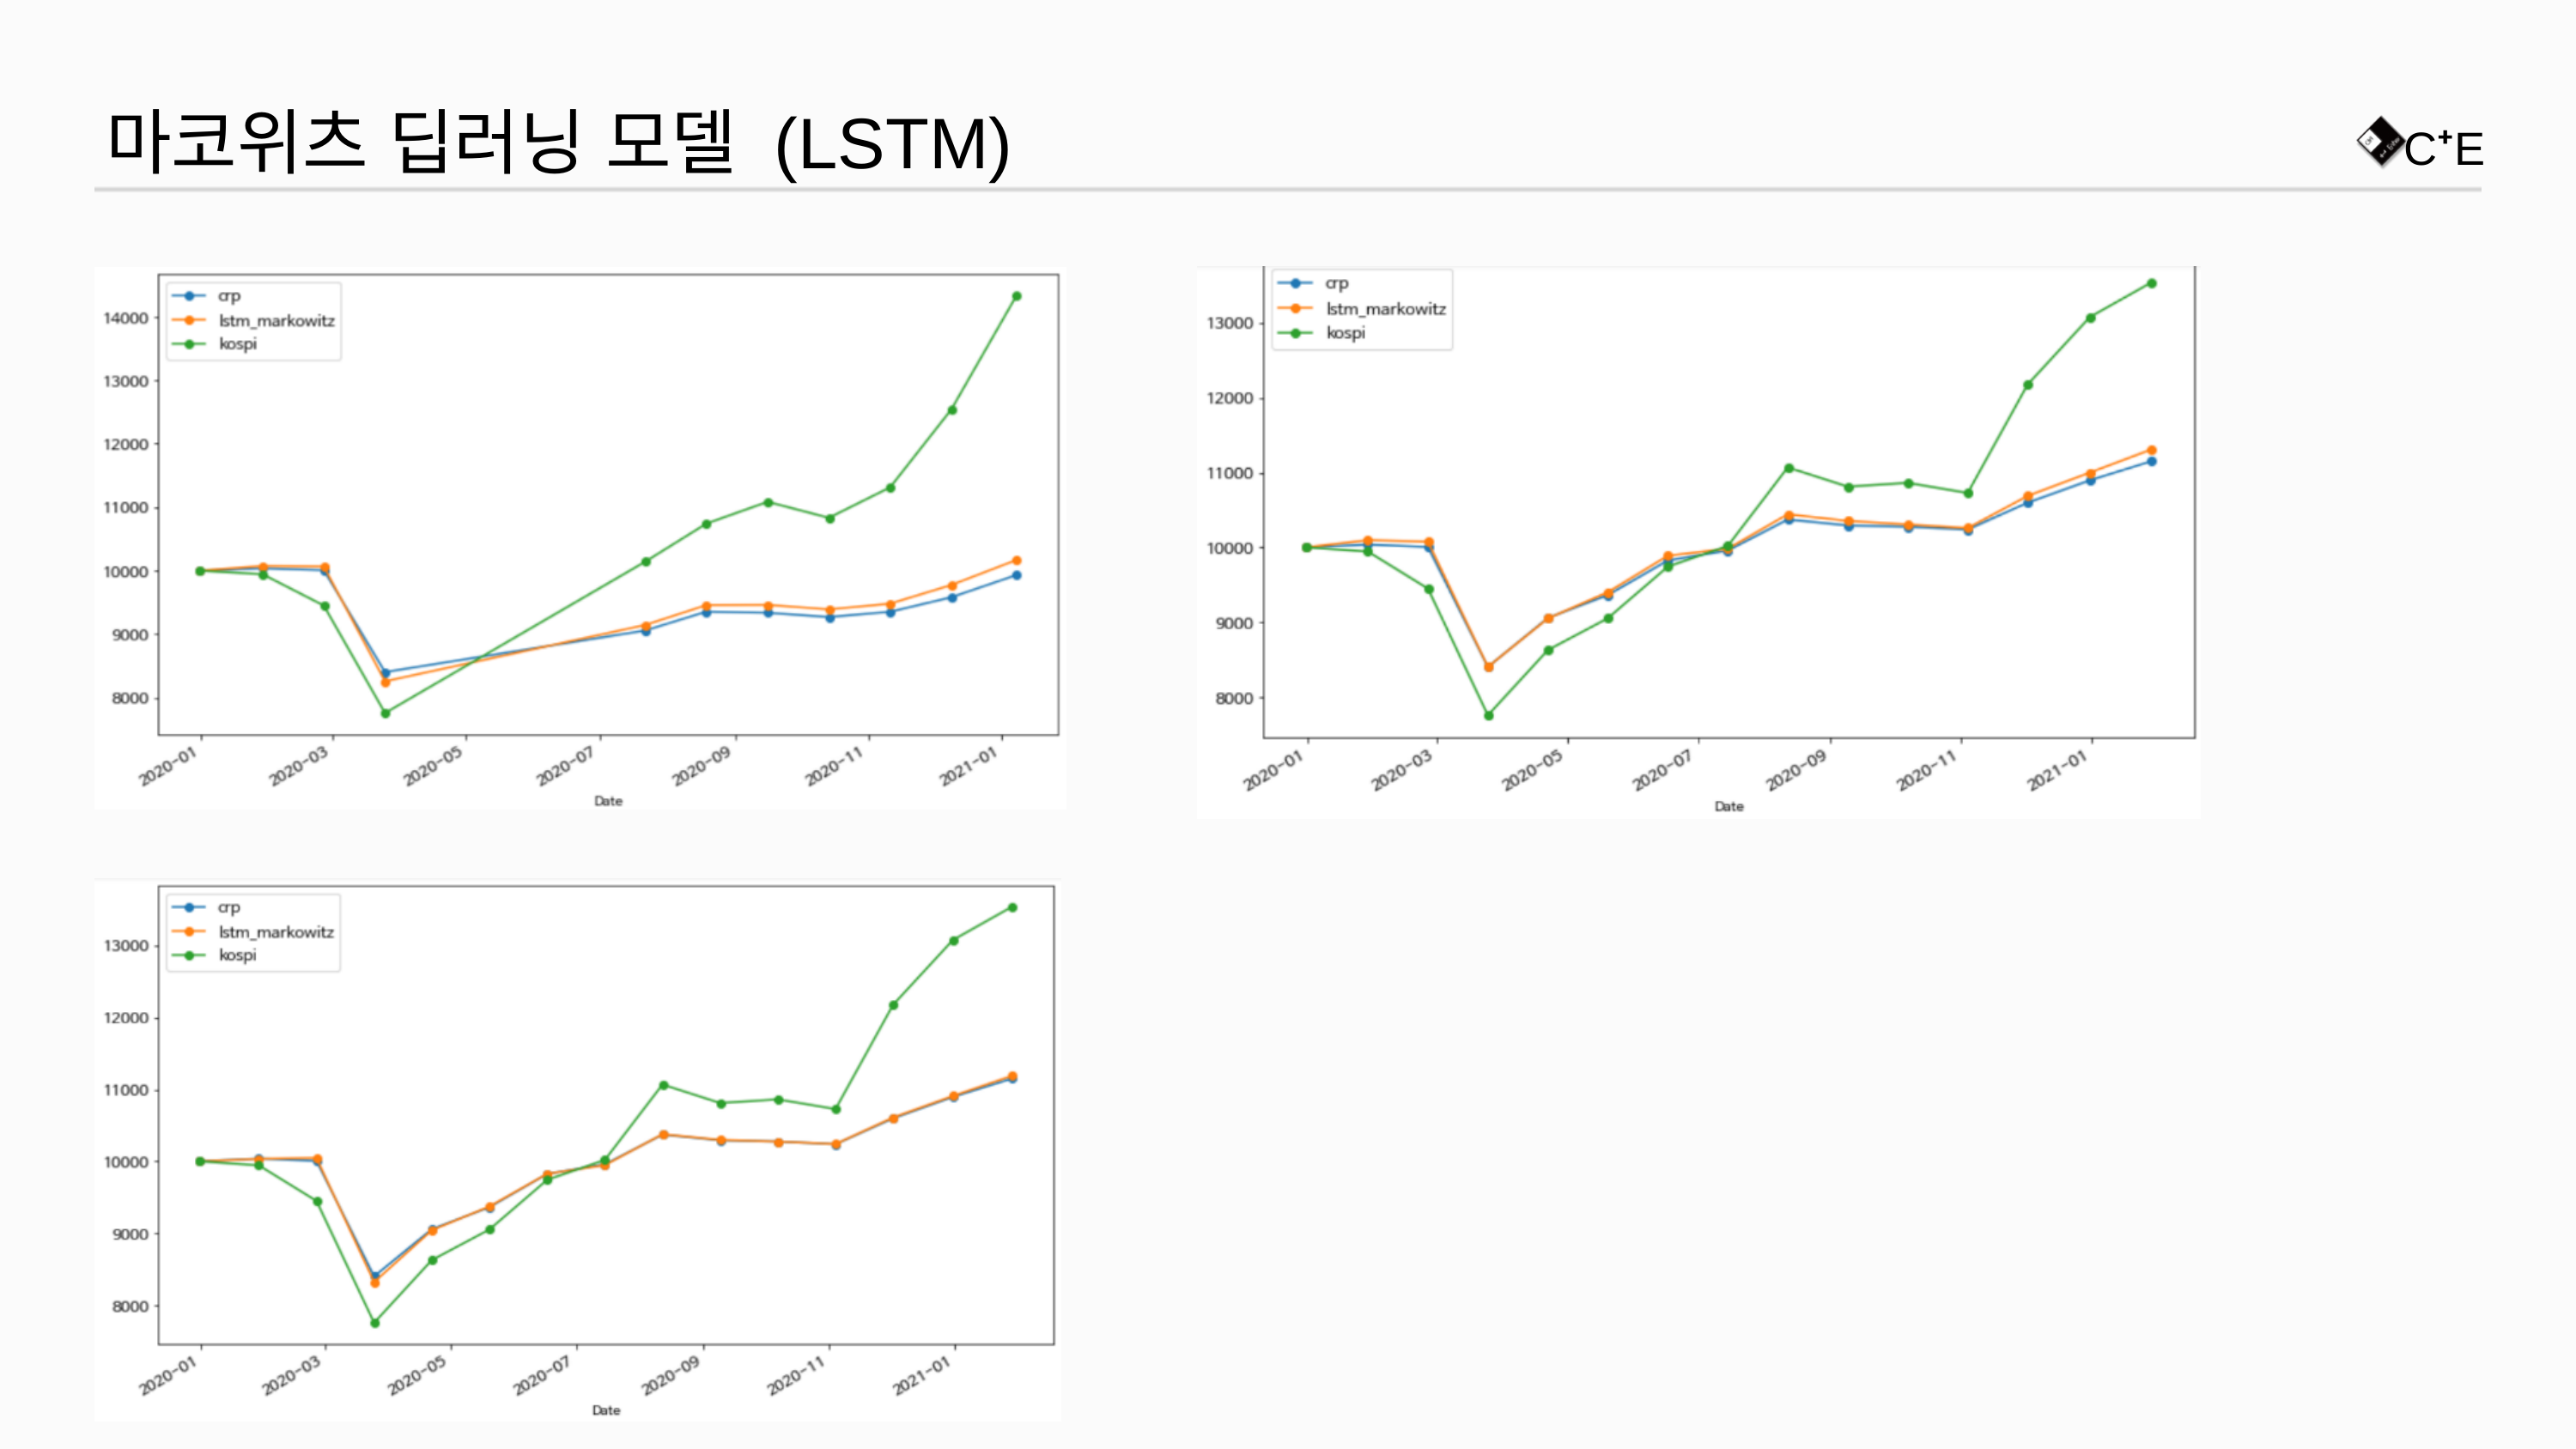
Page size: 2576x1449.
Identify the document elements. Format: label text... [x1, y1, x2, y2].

picture [94, 878, 1061, 1422]
text_box 마코위츠 딥러닝 모델 (LSTM) [93, 90, 1846, 185]
picture [1197, 266, 2201, 820]
picture [94, 267, 1066, 809]
picture [94, 181, 2327, 198]
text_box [2327, 90, 2560, 212]
